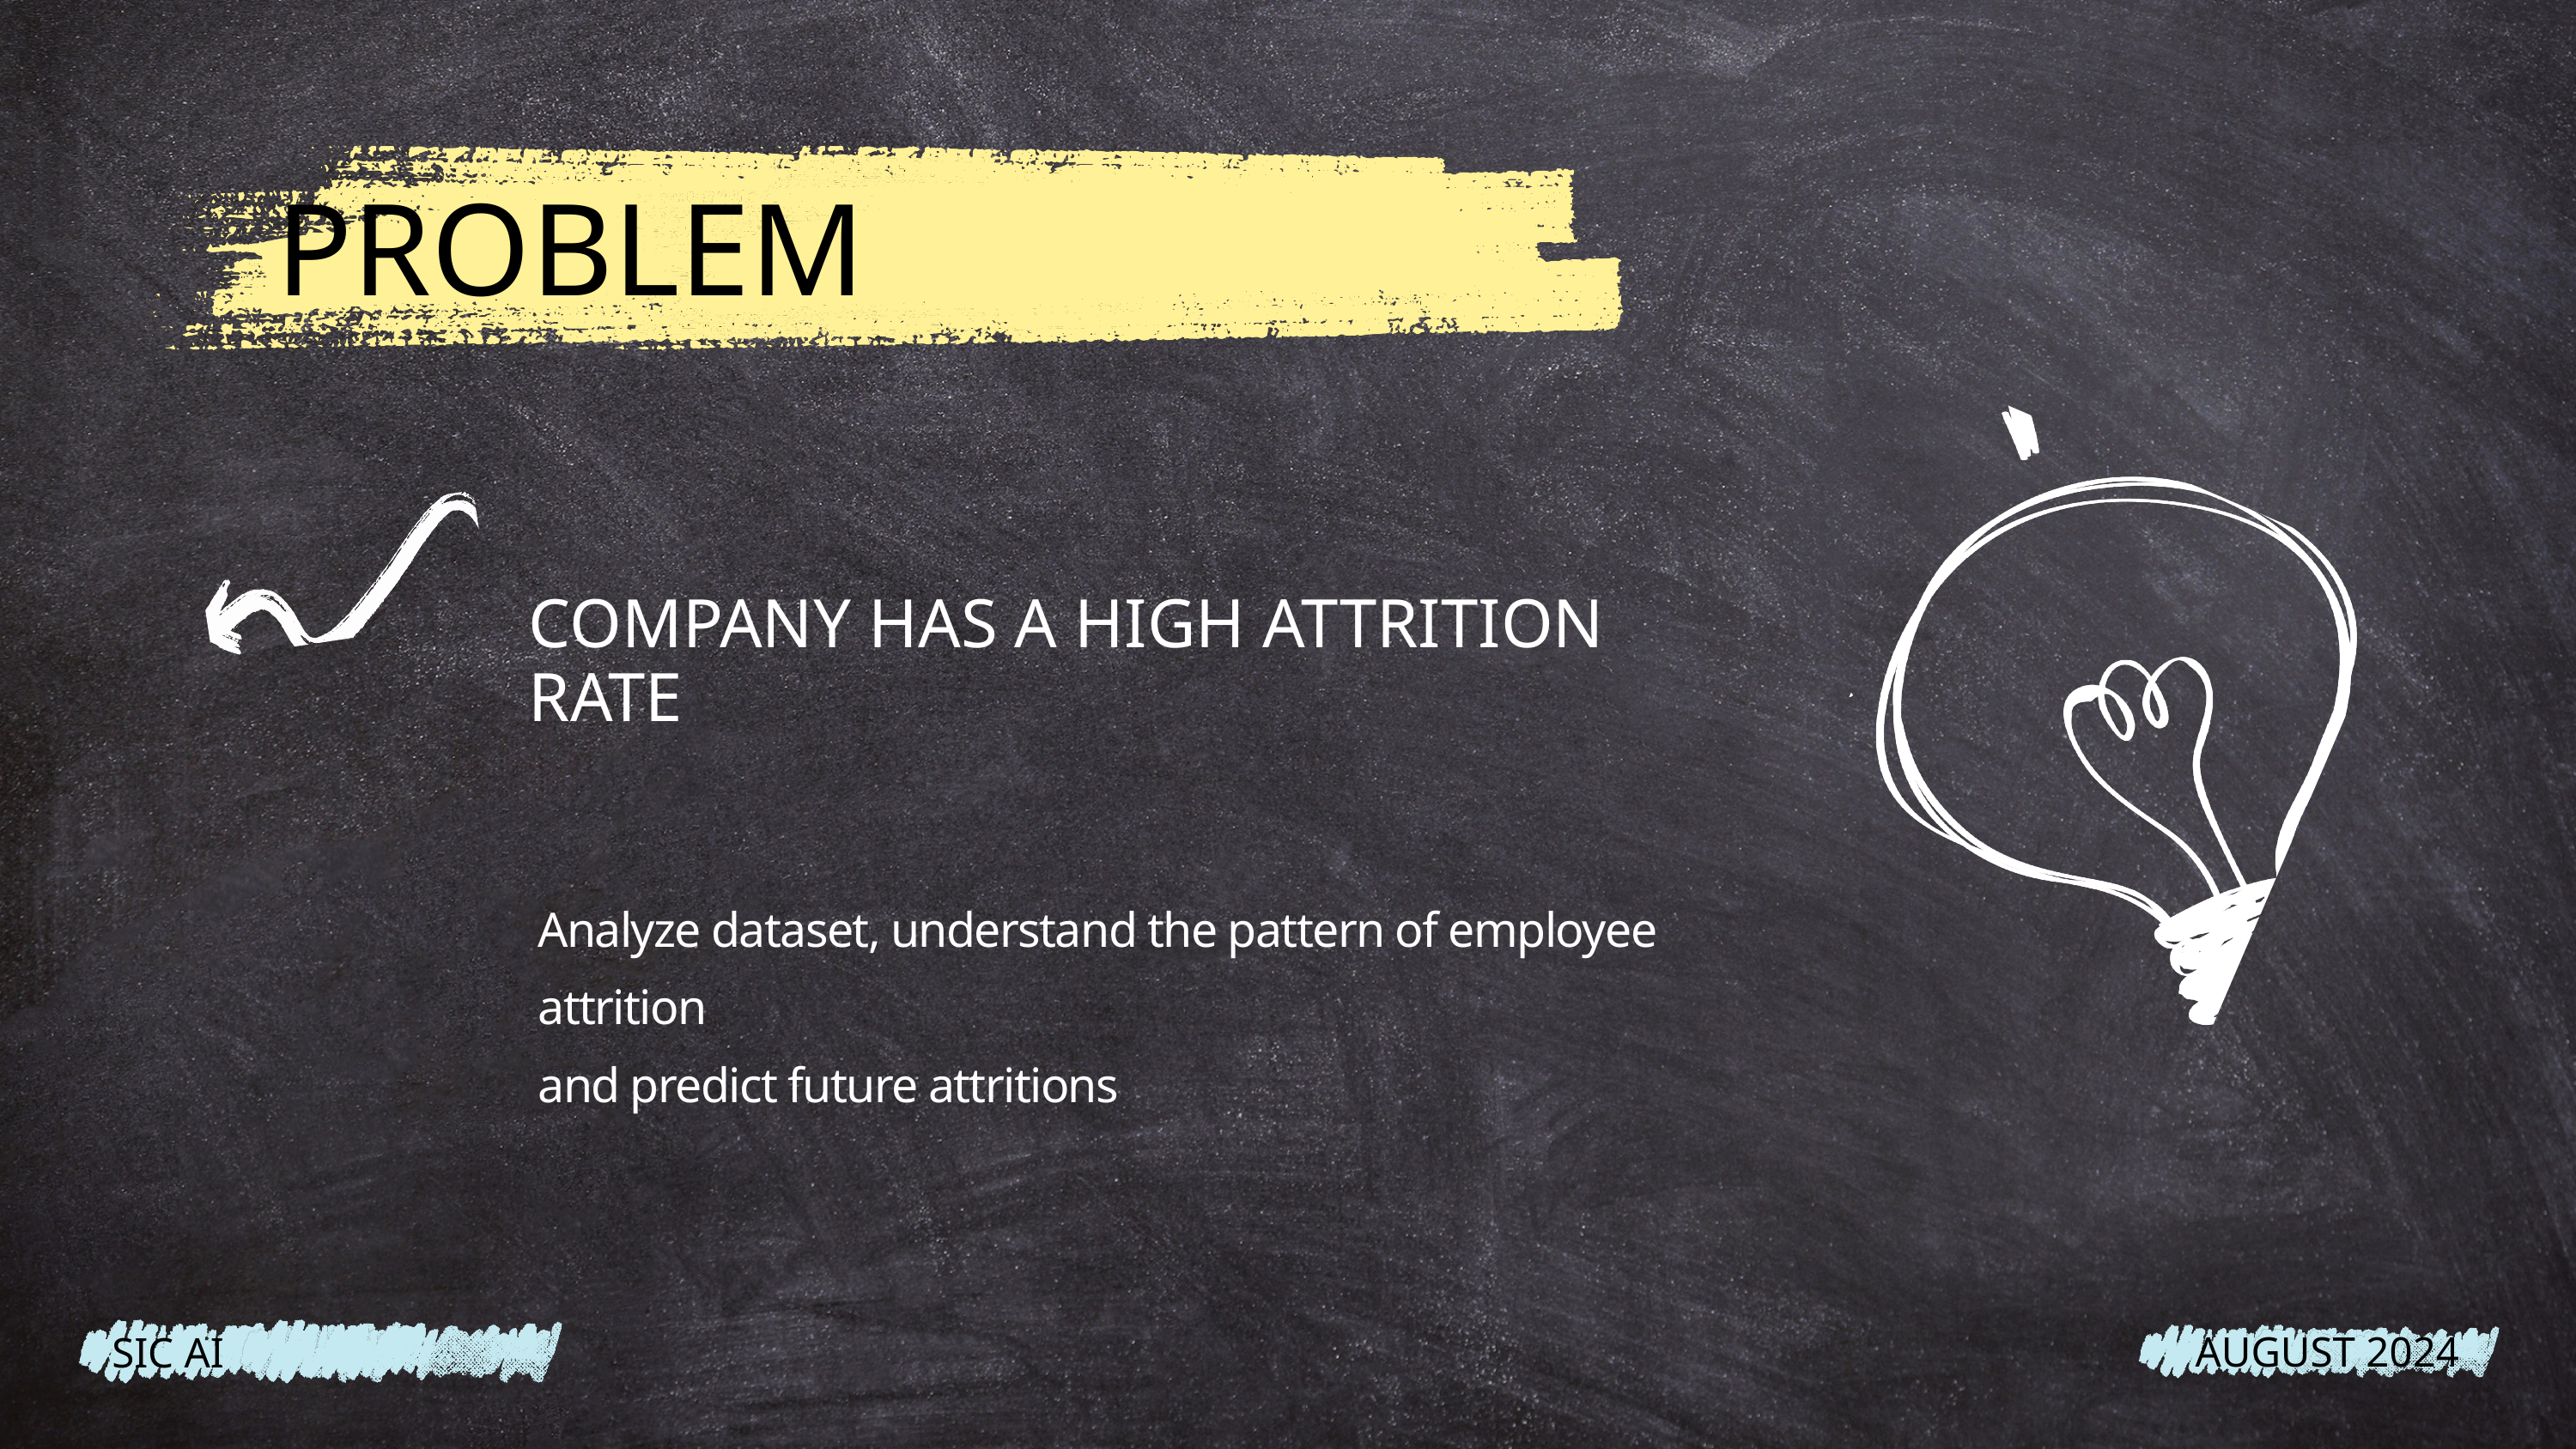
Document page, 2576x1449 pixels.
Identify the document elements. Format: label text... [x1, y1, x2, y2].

text_box [2409, 1324, 2500, 1379]
text_box [1773, 393, 2406, 1056]
text_box COMPANY HAS A HIGH ATTRITION RATE [528, 586, 1625, 735]
text_box AUGUST 2024 [1835, 1330, 2460, 1375]
text_box [2138, 1375, 2409, 1379]
text_box [0, 0, 2576, 1449]
text_box [593, 322, 1625, 351]
text_box [240, 1319, 562, 1331]
text_box Analyze dataset, understand the pattern of employee attrition and predict future attritions [538, 878, 1825, 1113]
text_box [2138, 1324, 2409, 1330]
text_box [144, 144, 593, 351]
text_box [193, 490, 493, 659]
text_box [78, 1319, 240, 1384]
text_box SIC AI [112, 1331, 738, 1376]
text_box [593, 144, 1625, 181]
text_box PROBLEM [276, 181, 2165, 322]
text_box [240, 1376, 562, 1384]
